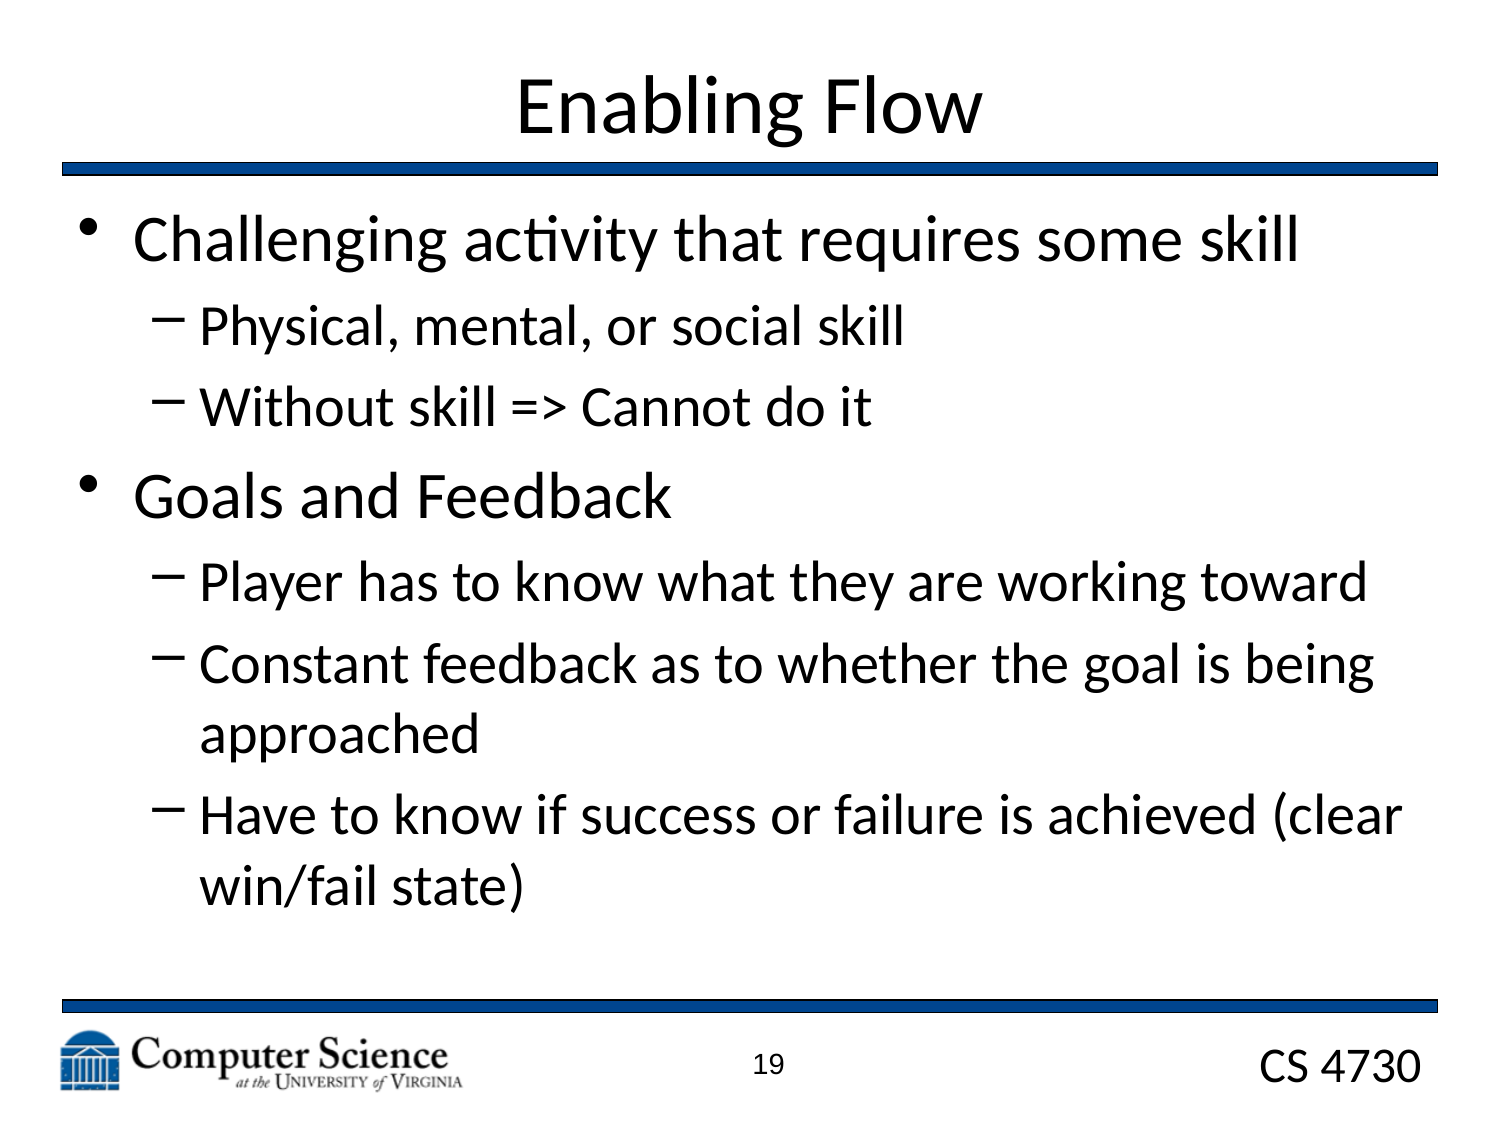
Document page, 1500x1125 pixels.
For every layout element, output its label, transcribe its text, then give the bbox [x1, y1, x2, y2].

footer 19 [512, 1037, 1026, 1088]
picture [50, 1024, 472, 1101]
list Challenging activity that requires some skill Physical, mental, or social skill Without skill => Cannot do it Goals and Feedback Player has to know what they are working toward Constant feedback as to whether the goal is being approached Have to know if success or failure is achieved (clear win/fail state) [62, 187, 1438, 1001]
title Enabling Flow [62, 49, 1438, 151]
